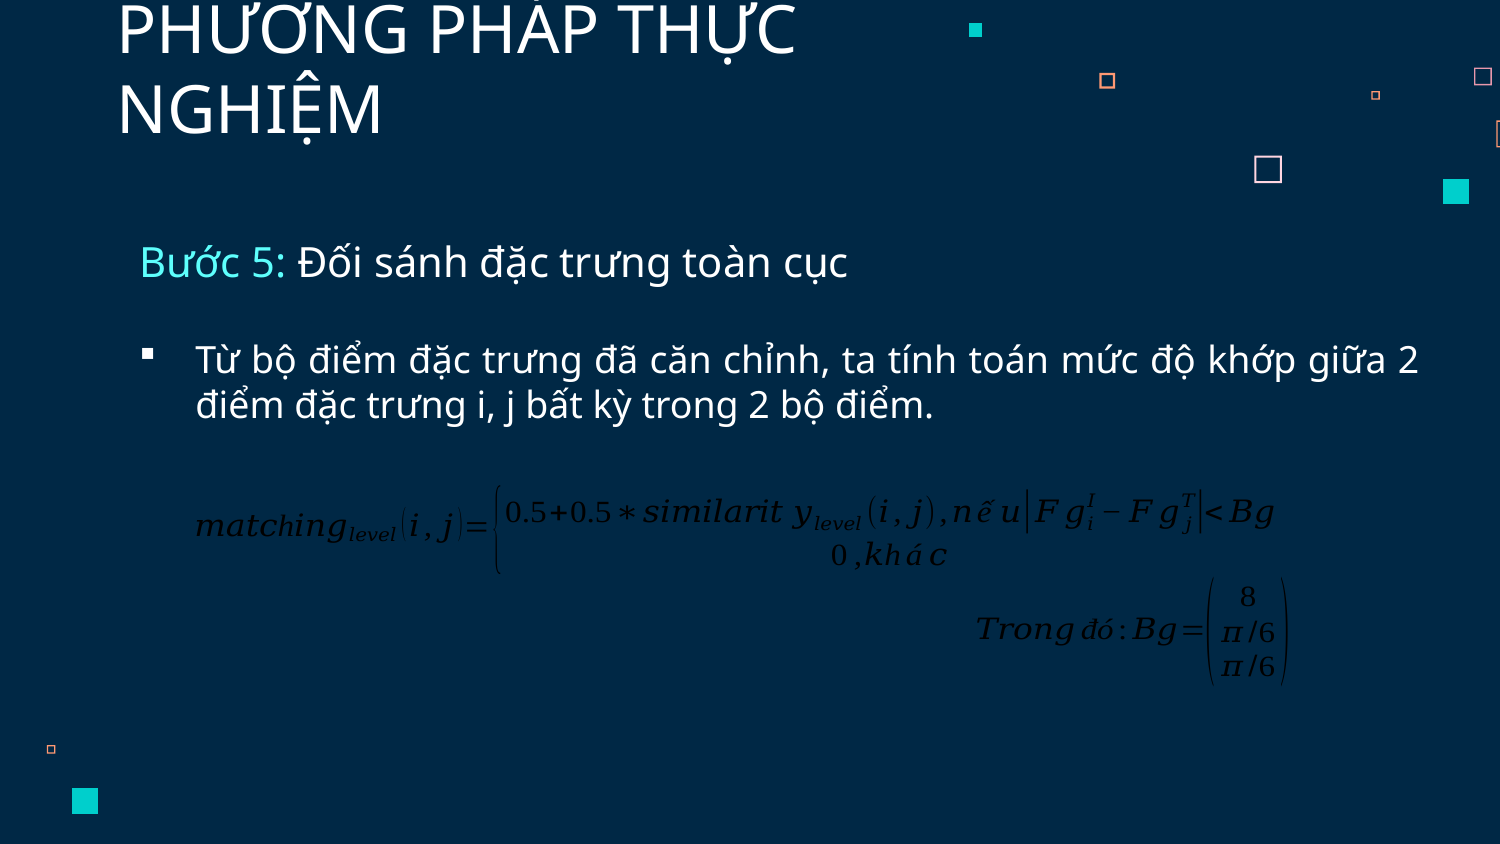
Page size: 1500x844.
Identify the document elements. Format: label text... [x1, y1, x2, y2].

text_box Bước 5: Đối sánh đặc trưng toàn cục Từ bộ điểm đặc trưng đã căn chỉnh, ta tính toán mức độ khớp giữa 2 điểm đặc trưng i, j bất kỳ trong 2 bộ điểm. [124, 228, 1436, 434]
title PHƯƠNG PHÁP THỰC NGHIỆM [101, 67, 1019, 163]
